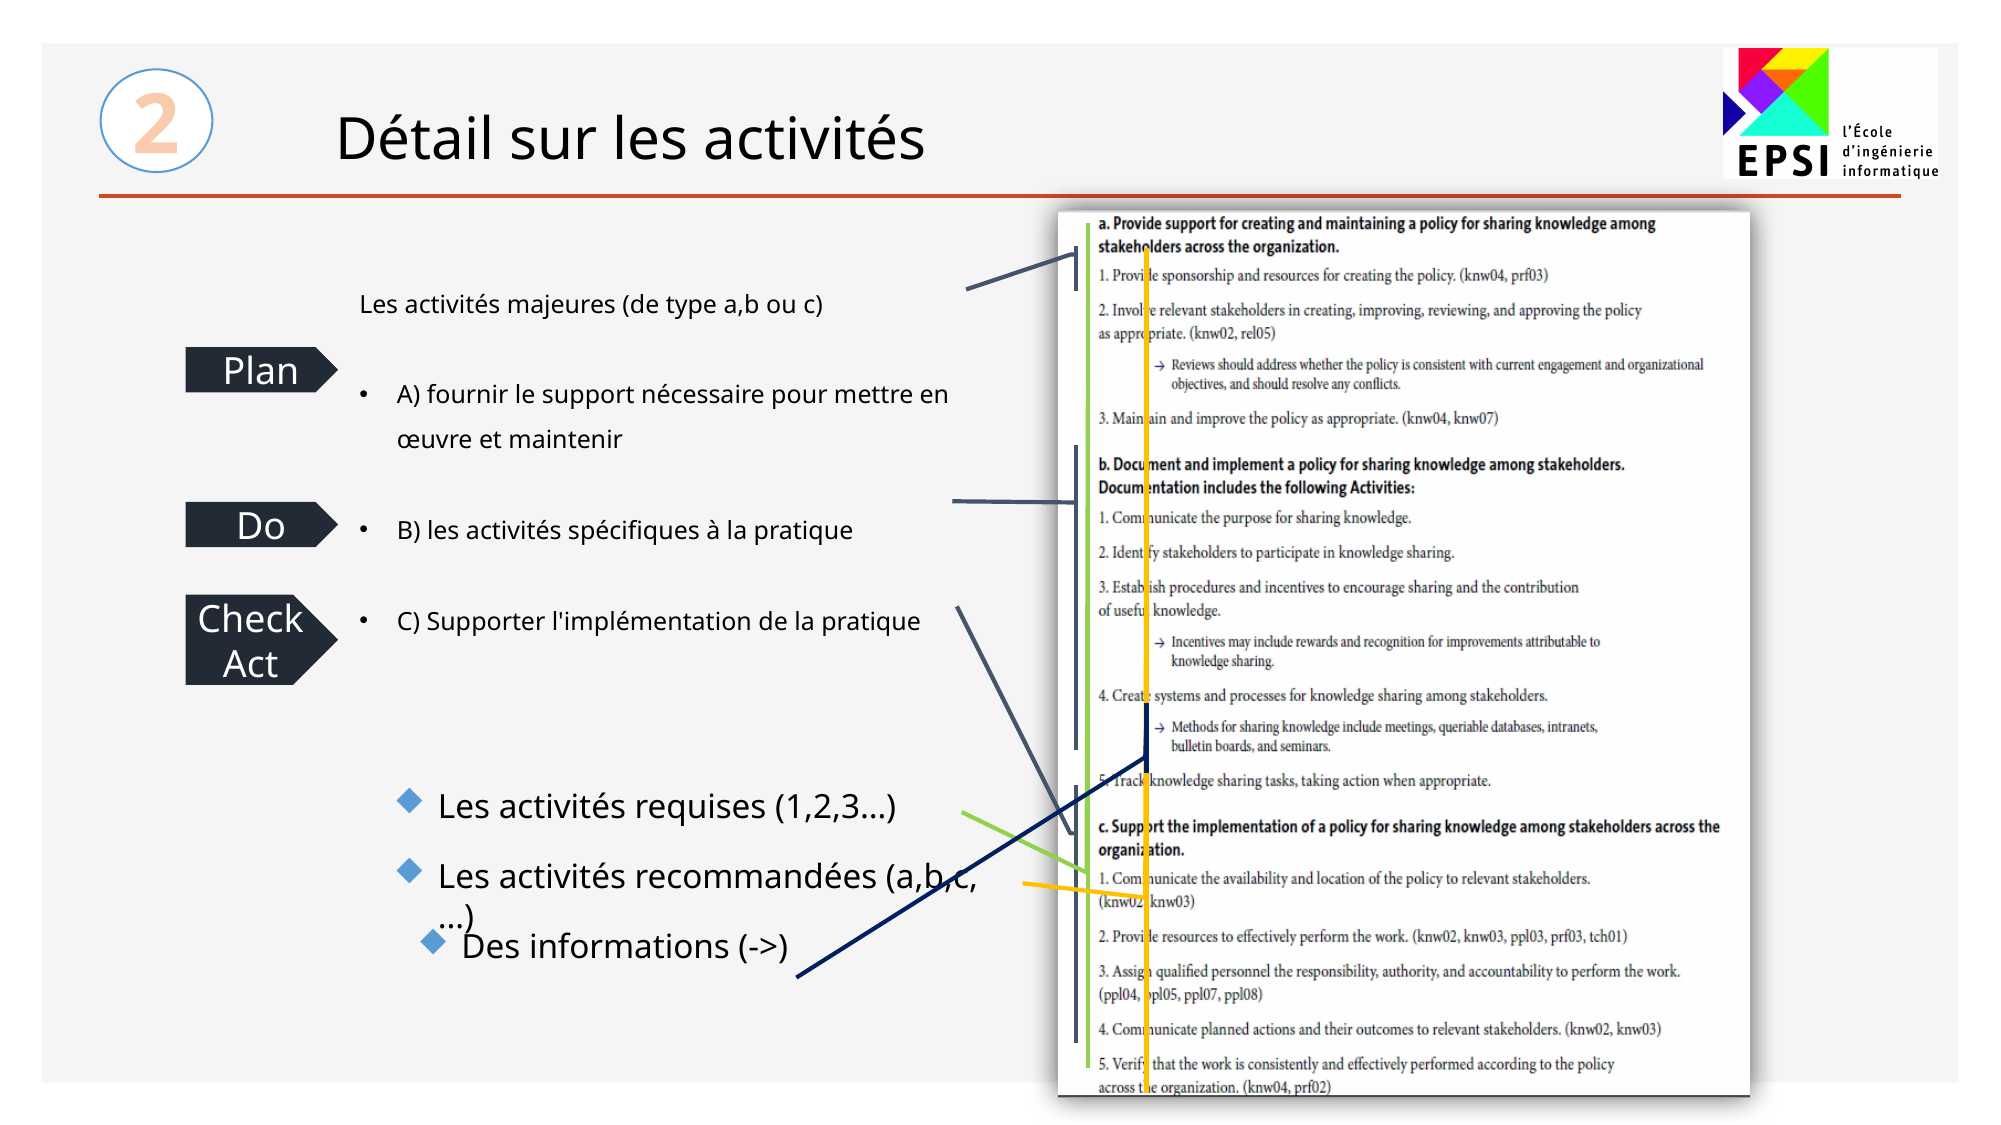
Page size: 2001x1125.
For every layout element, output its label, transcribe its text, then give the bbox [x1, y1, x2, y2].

text_box Plan [185, 347, 320, 393]
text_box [343, 703, 1223, 1020]
text_box Do [185, 501, 320, 548]
picture [1058, 210, 1750, 1098]
title Détail sur les activités [320, 73, 1214, 179]
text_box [320, 222, 1165, 247]
text_box 2 [99, 68, 214, 174]
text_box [320, 247, 1223, 1093]
text_box Check Act [185, 594, 320, 685]
picture [1723, 48, 1938, 179]
